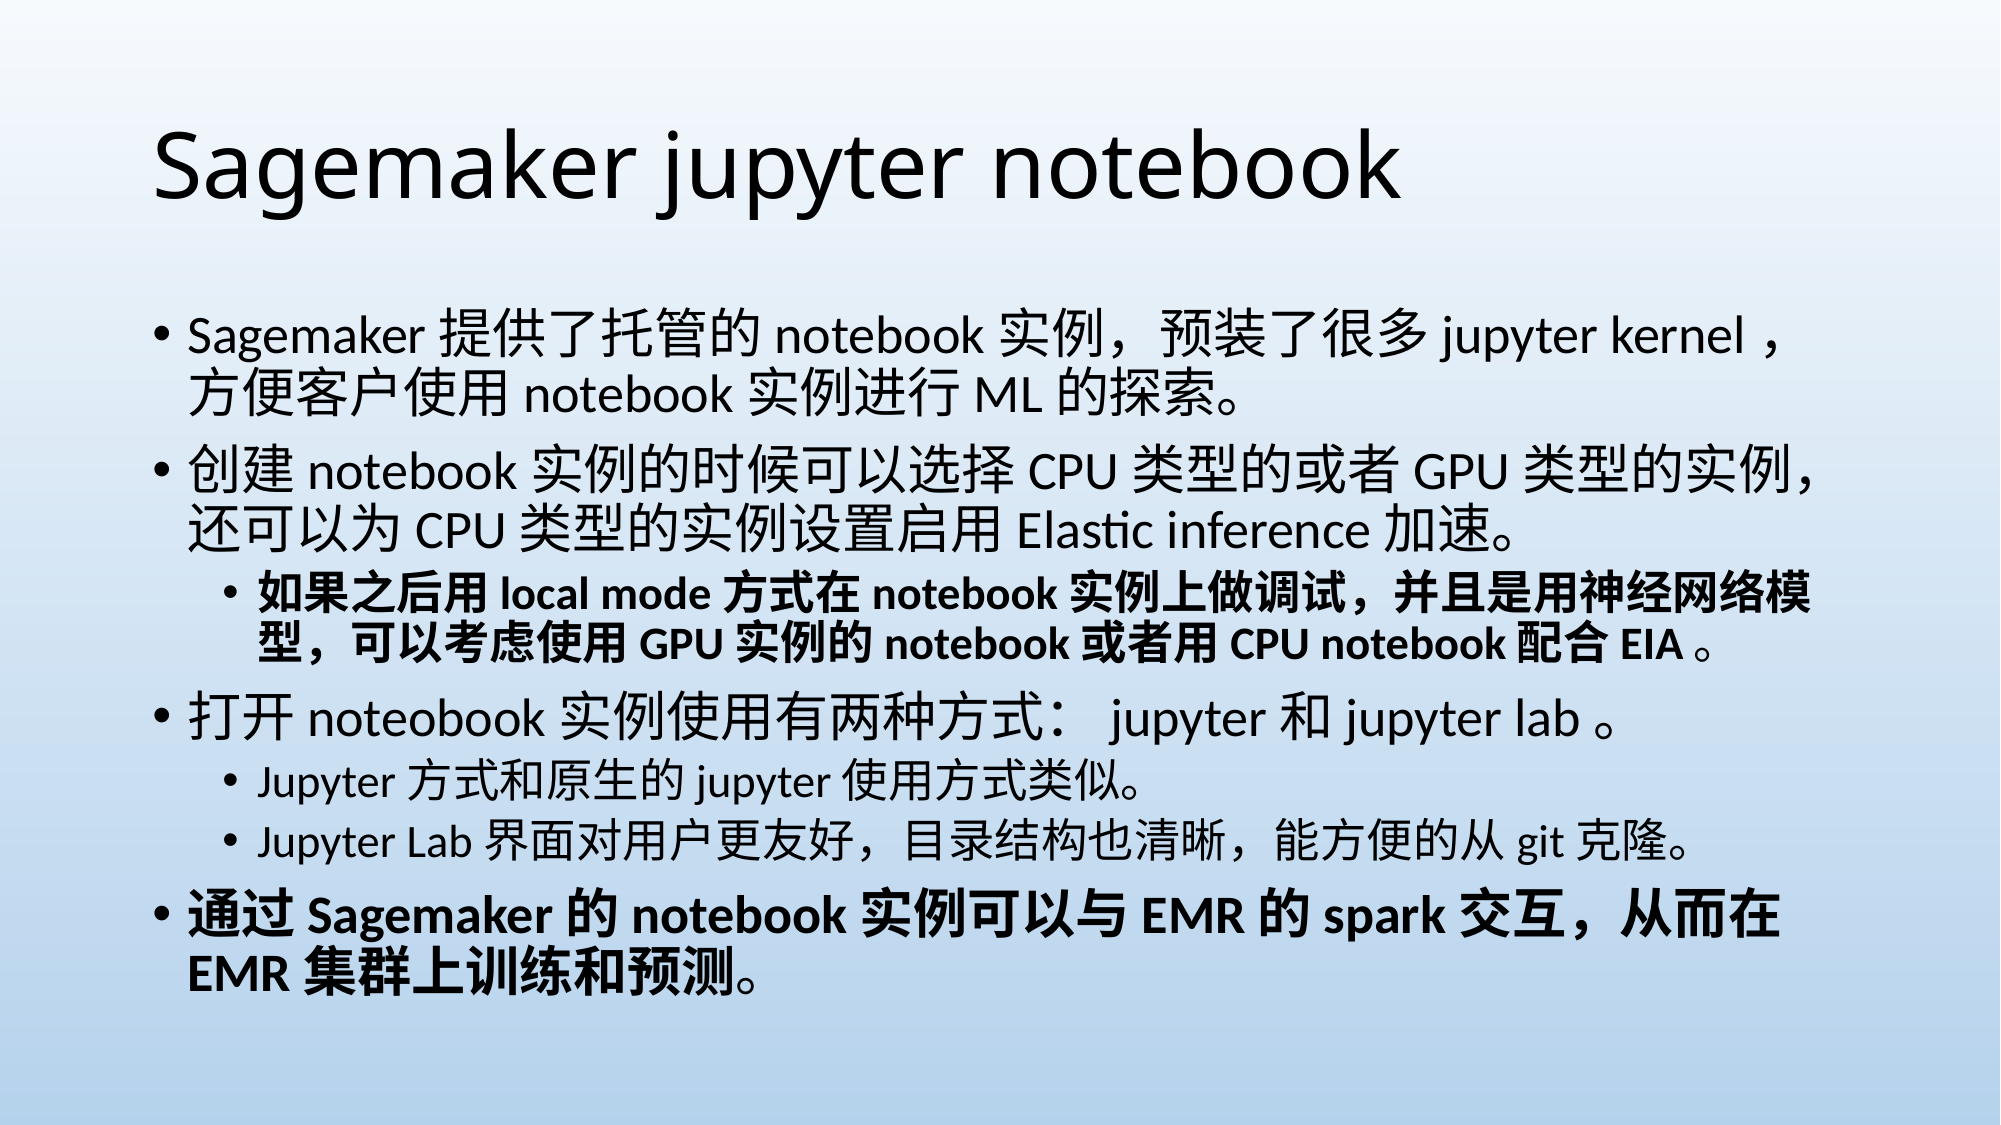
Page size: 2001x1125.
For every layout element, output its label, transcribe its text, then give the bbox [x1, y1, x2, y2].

list Sagemaker提供了托管的notebook实例，预装了很多jupyter kernel，方便客户使用notebook实例进行ML的探索。 创建notebook实例的时候可以选择CPU类型的或者GPU类型的实例，还可以为CPU类型的实例设置启用Elastic inference加速。 如果之后用local mode方式在notebook实例上做调试，并且是用神经网络模型，可以考虑使用GPU实例的notebook或者用CPU notebook配合EIA。 打开noteobook实例使用有两种方式：jupyter和jupyter lab。 Jupyter方式和原生的jupyter使用方式类似。 Jupyter Lab界面对用户更友好，目录结构也清晰，能方便的从git克隆。 通过Sagemaker的notebook实例可以与EMR的spark交互，从而在EMR集群上训练和预测。 [137, 299, 1863, 1014]
title Sagemaker jupyter notebook [137, 59, 1863, 278]
